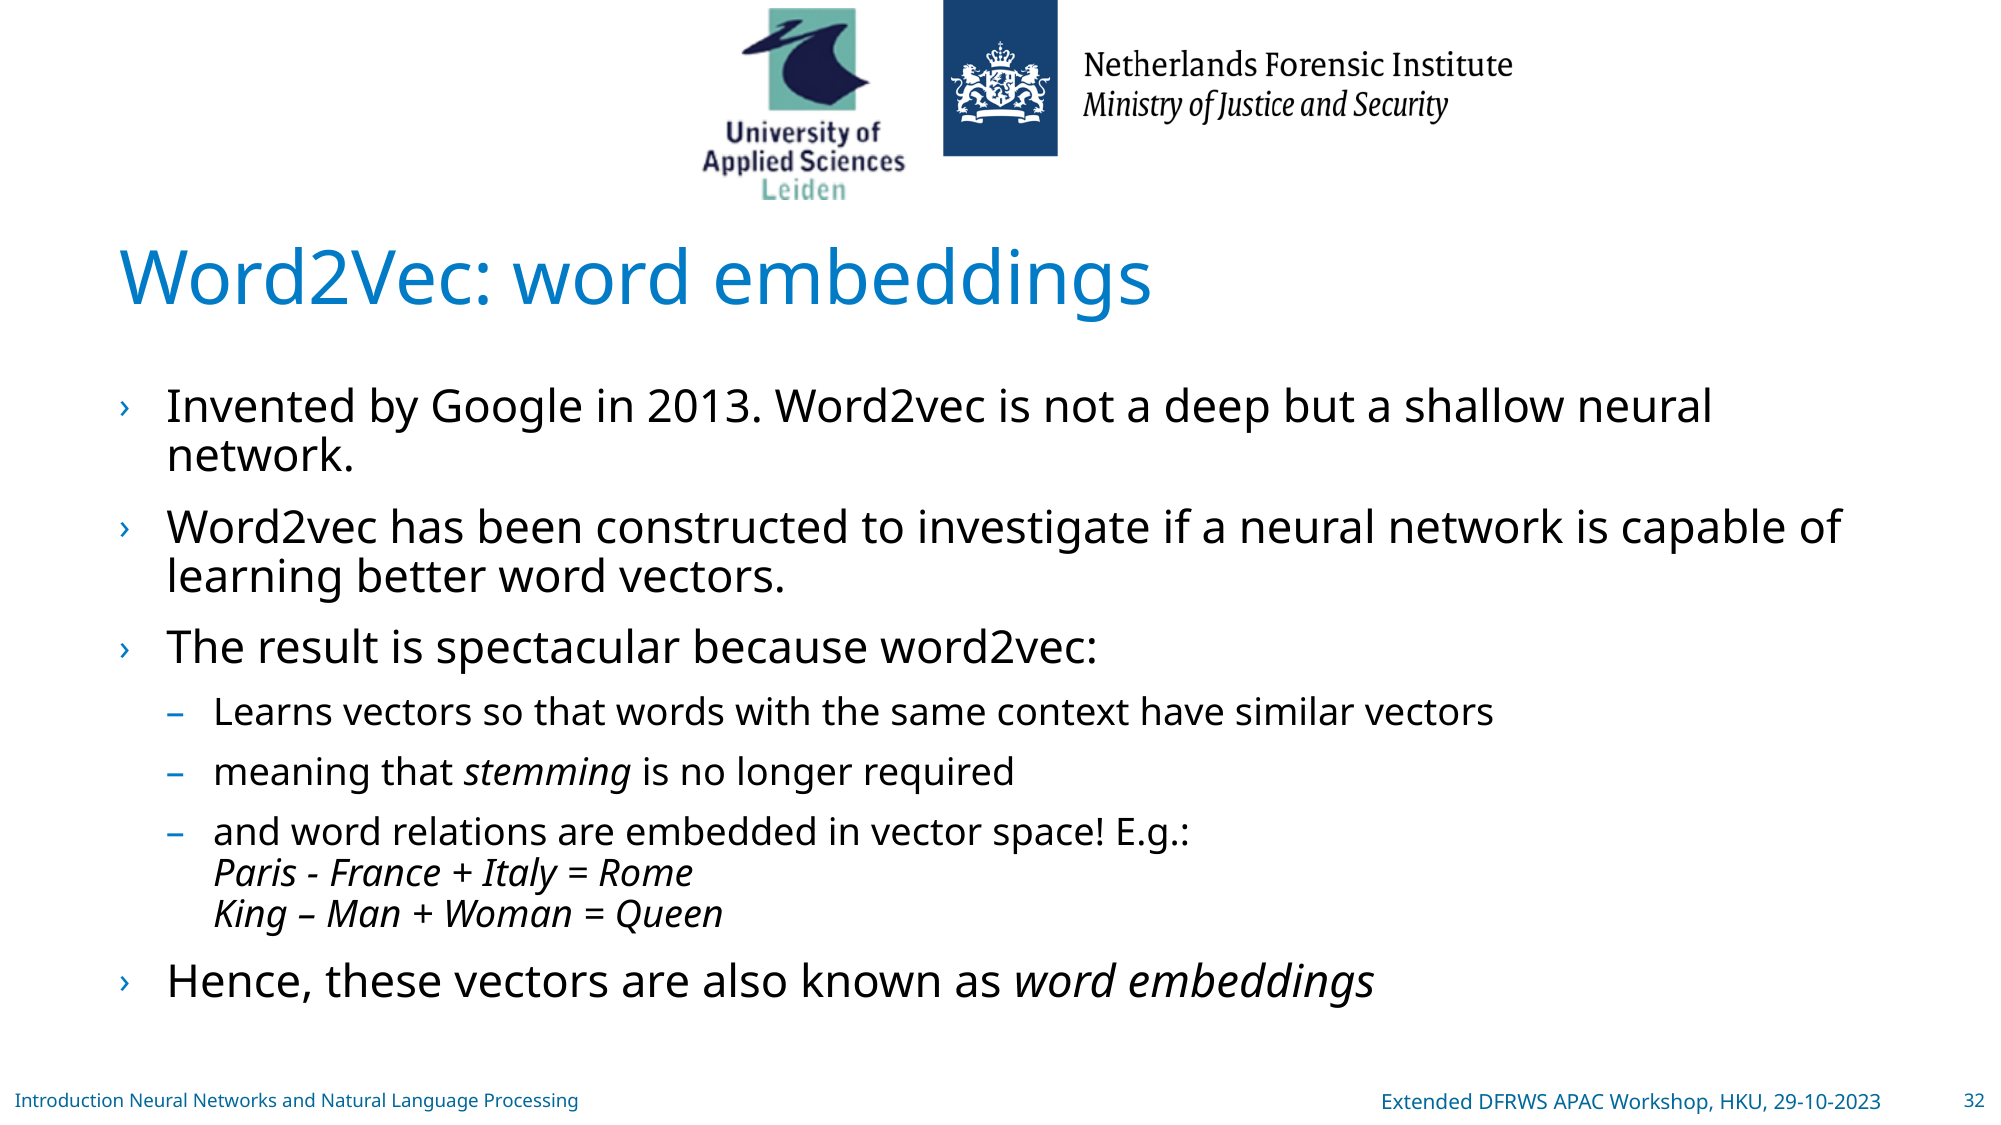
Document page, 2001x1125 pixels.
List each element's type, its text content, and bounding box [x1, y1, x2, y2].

footer Introduction Neural Networks and Natural Language Processing [0, 1081, 1067, 1125]
list Invented by Google in 2013. Word2vec is not a deep but a shallow neural network. Word2vec has been constructed to investigate if a neural network is capable of learning better word vectors. The result is spectacular because word2vec: Learns vectors so that words with the same context have similar vectors meaning that stemming is no longer required and word relations are embedded in vector space! E.g.: Paris - France + Italy = Rome King – Man + Woman = Queen Hence, these vectors are also known as word embeddings [104, 375, 1897, 1021]
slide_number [1172, 1081, 1895, 1125]
slide_number 32 [1895, 1081, 2000, 1125]
picture [0, 0, 2001, 228]
title Word2Vec: word embeddings [104, 172, 1897, 329]
